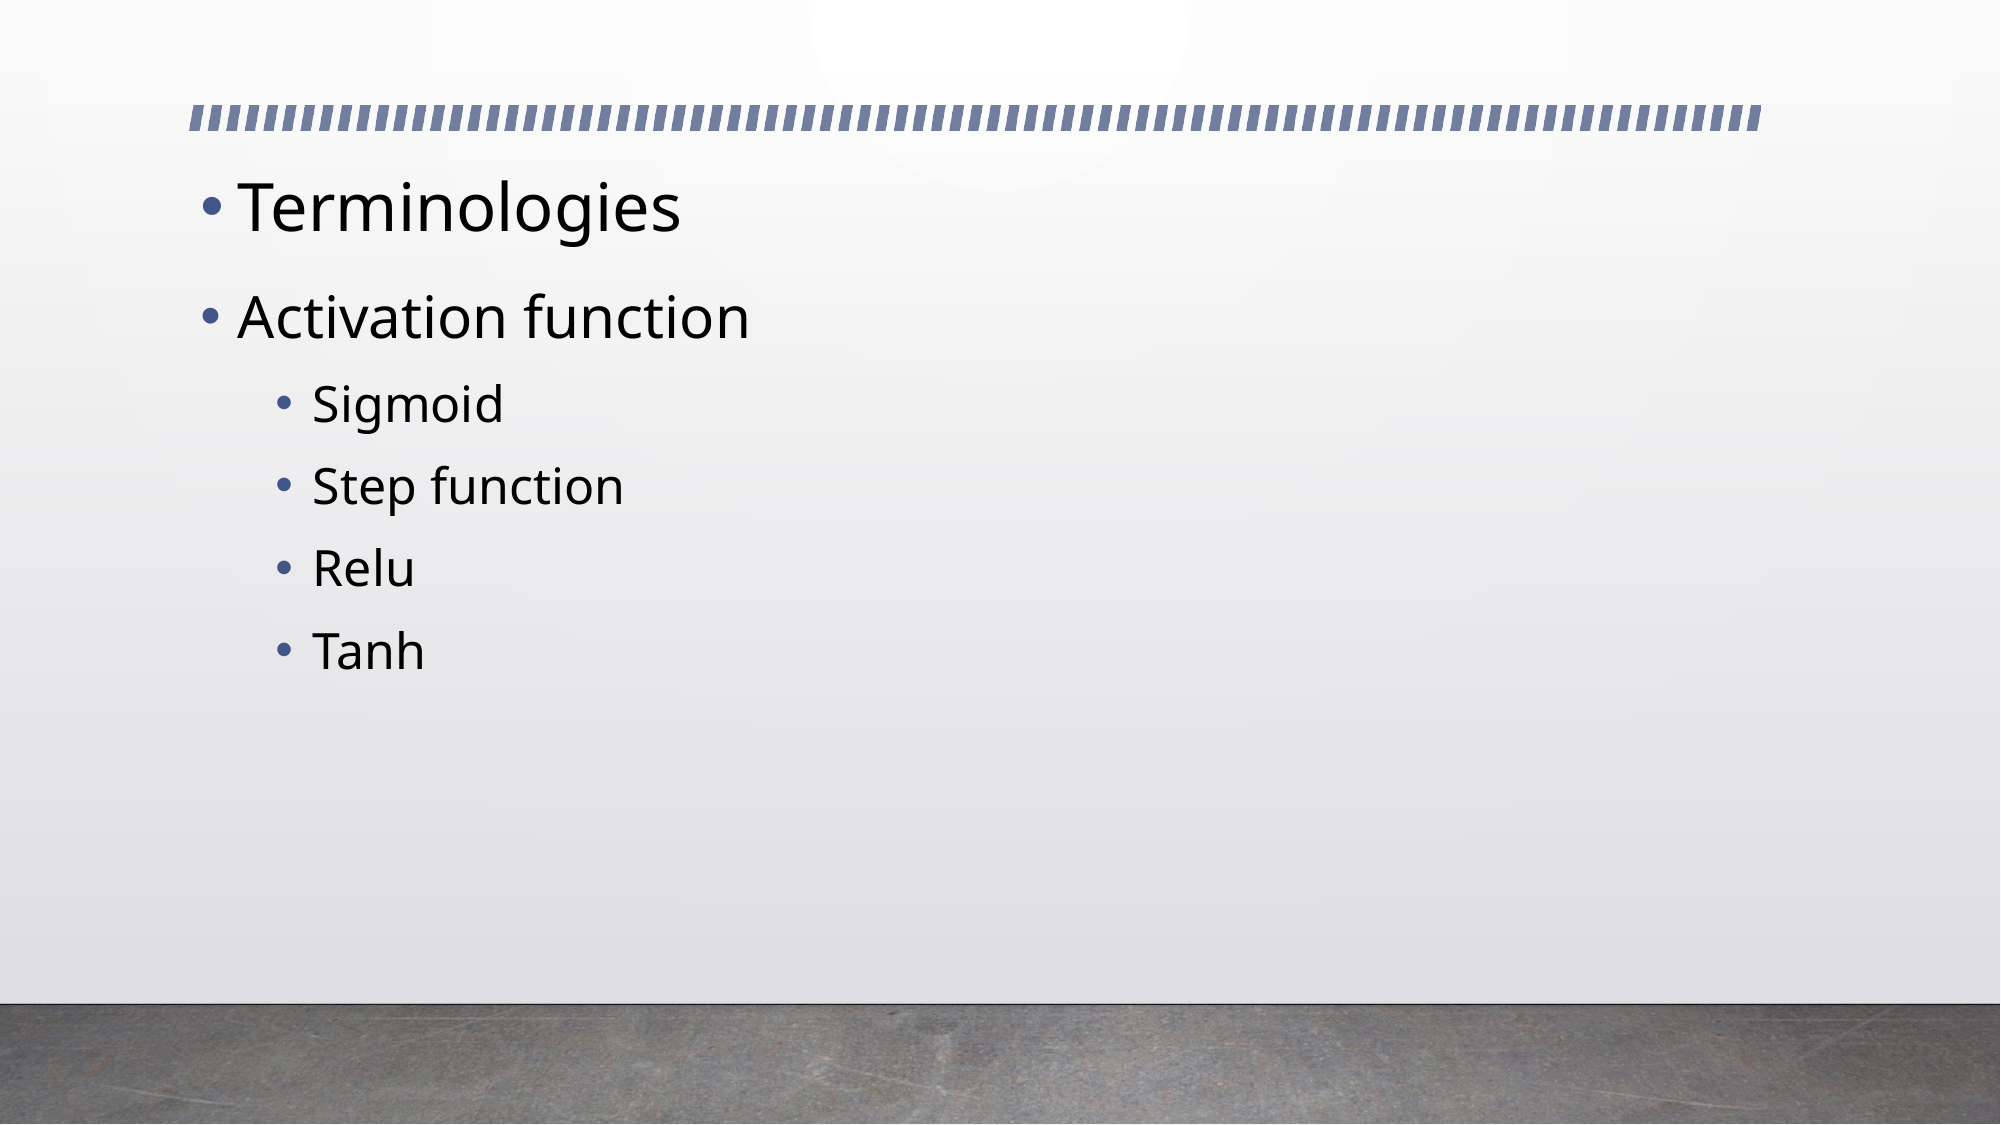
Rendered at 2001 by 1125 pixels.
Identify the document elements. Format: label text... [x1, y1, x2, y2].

picture [0, 1004, 2000, 1124]
list Terminologies Activation function Sigmoid Step function Relu Tanh [185, 141, 1761, 897]
